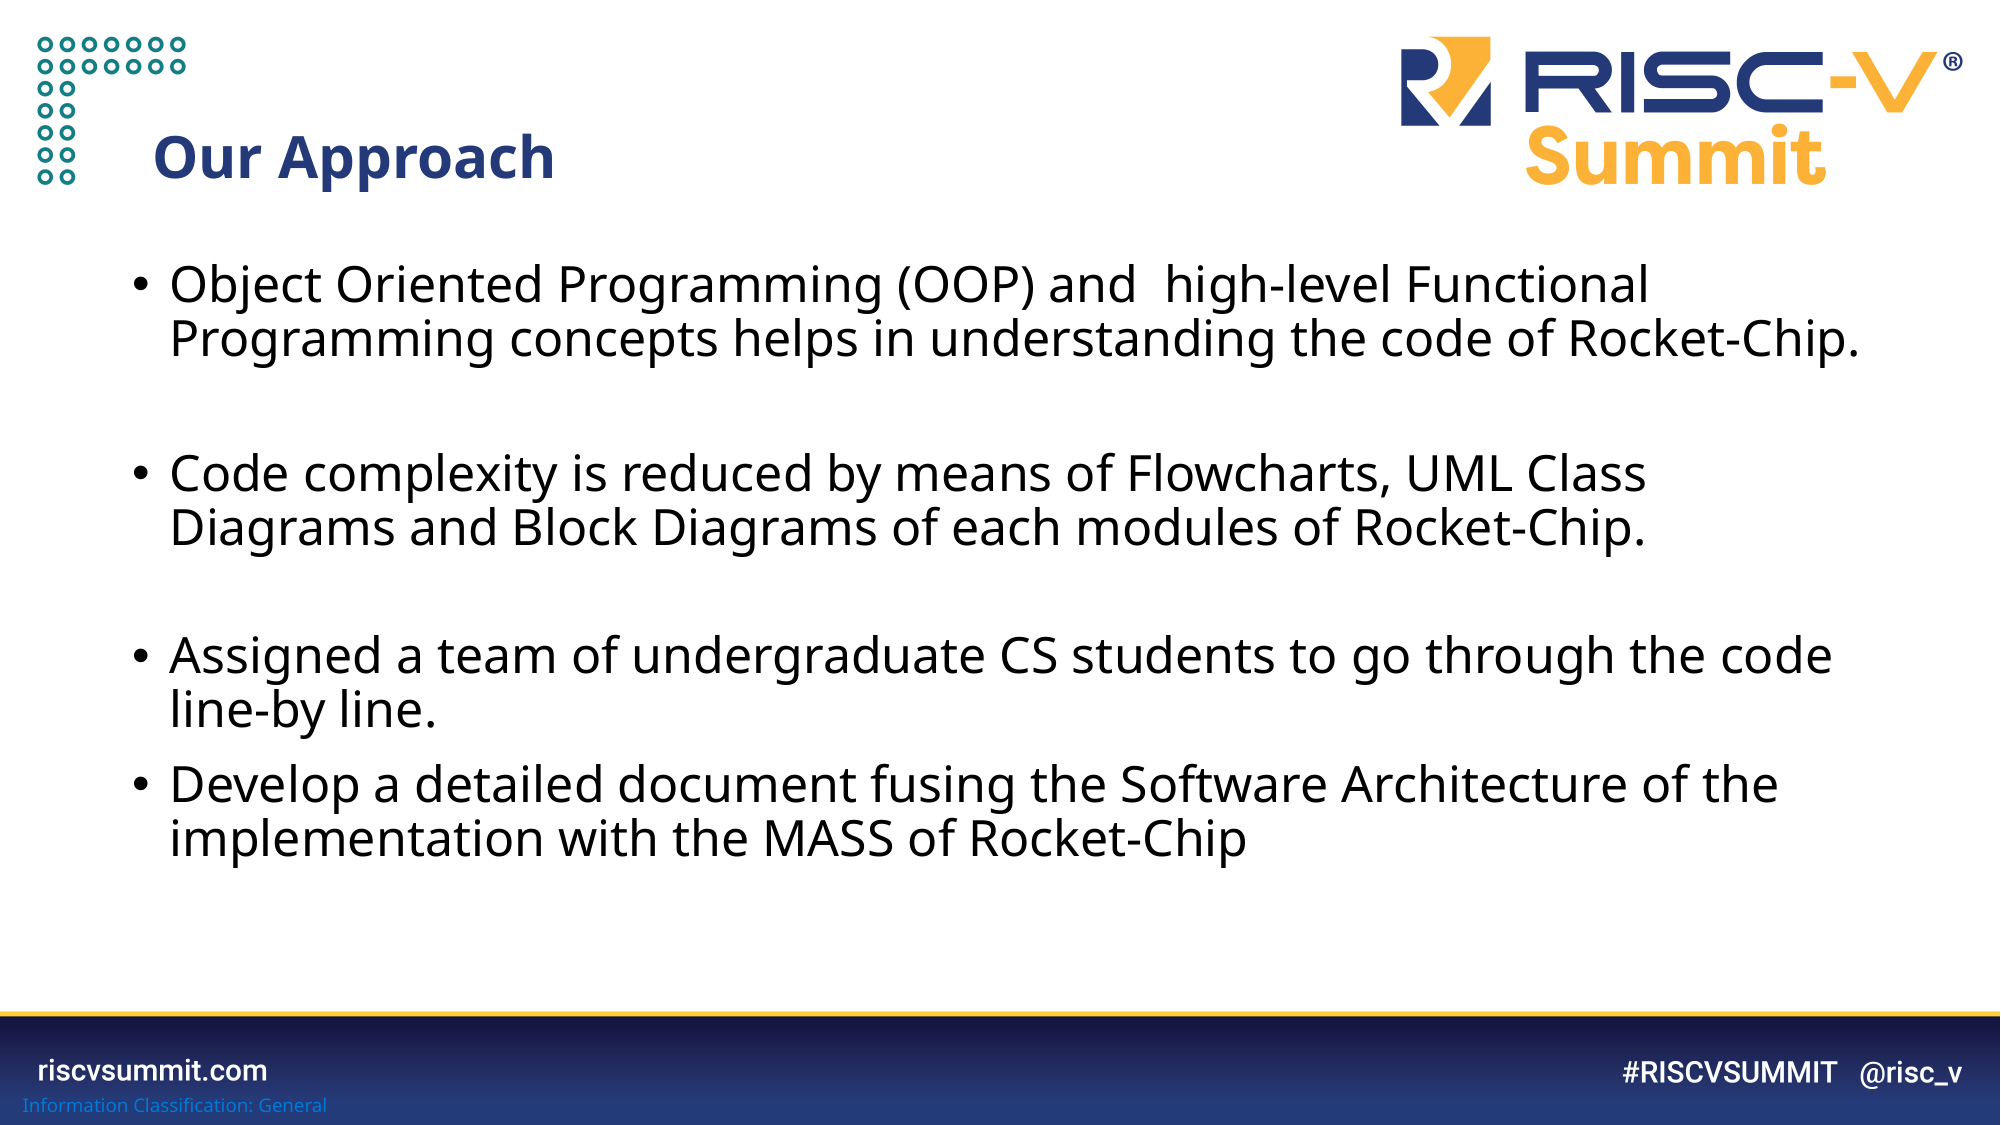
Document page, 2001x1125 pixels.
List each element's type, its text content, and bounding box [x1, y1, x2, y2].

list Object Oriented Programming (OOP) and high-level Functional Programming concepts helps in understanding the code of Rocket-Chip. Code complexity is reduced by means of Flowcharts, UML Class Diagrams and Block Diagrams of each modules of Rocket-Chip. Assigned a team of undergraduate CS students to go through the code line-by line. Develop a detailed document fusing the Software Architecture of the implementation with the MASS of Rocket-Chip [117, 251, 1902, 879]
picture [0, 0, 2000, 1125]
title Our Approach [137, 111, 1863, 208]
